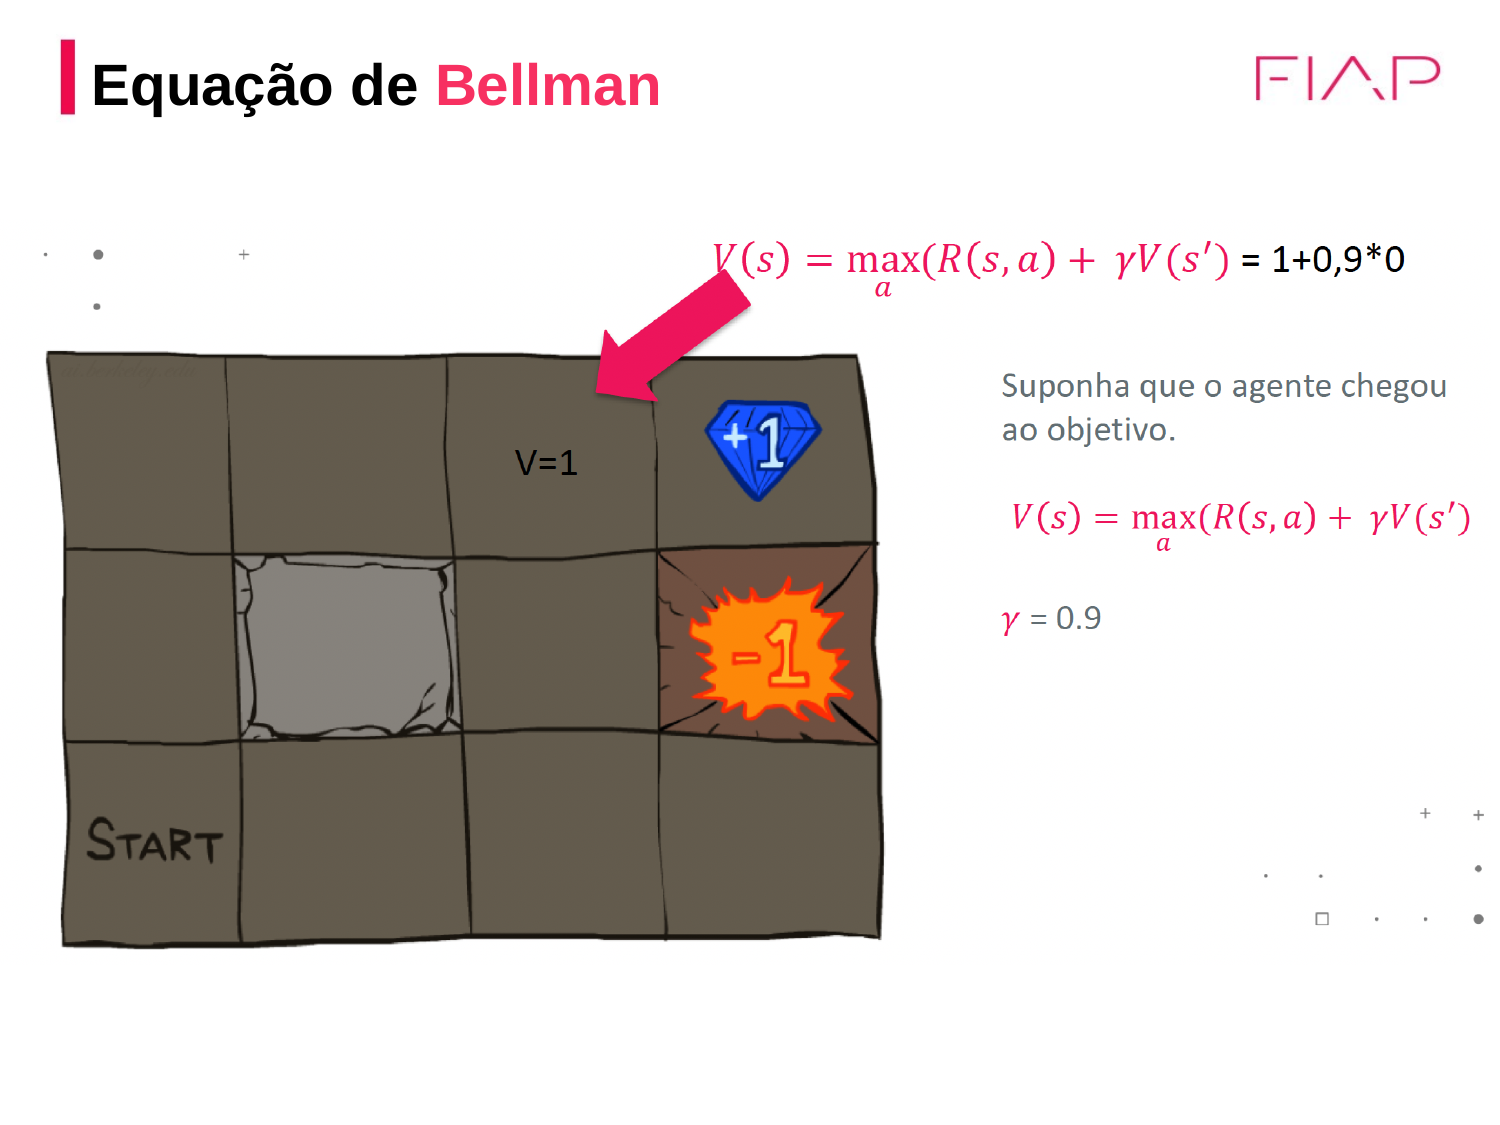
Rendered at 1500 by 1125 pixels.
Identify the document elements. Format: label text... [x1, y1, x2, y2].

title Equação de Bellman [76, 19, 1199, 145]
picture [0, 0, 1500, 1125]
